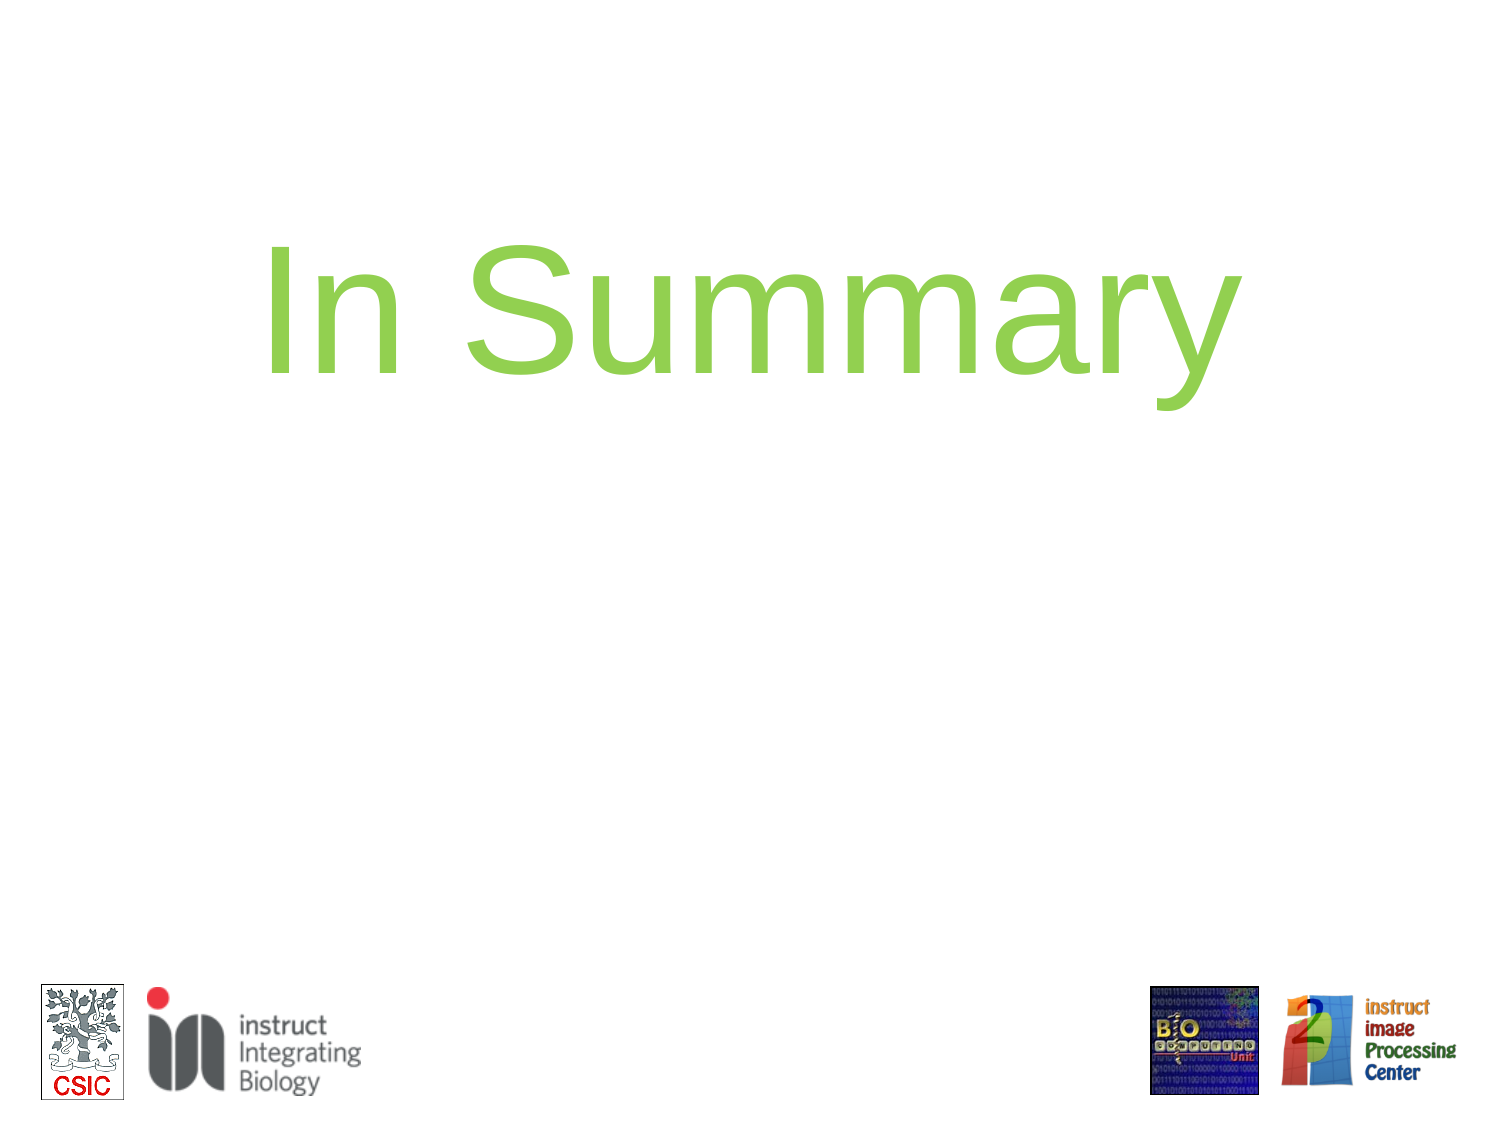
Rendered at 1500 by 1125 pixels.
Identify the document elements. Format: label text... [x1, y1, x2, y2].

picture [147, 987, 361, 1096]
text_box In Summary [193, 183, 1307, 698]
picture [1152, 988, 1258, 1094]
picture [41, 984, 124, 1100]
picture [1259, 987, 1471, 1093]
